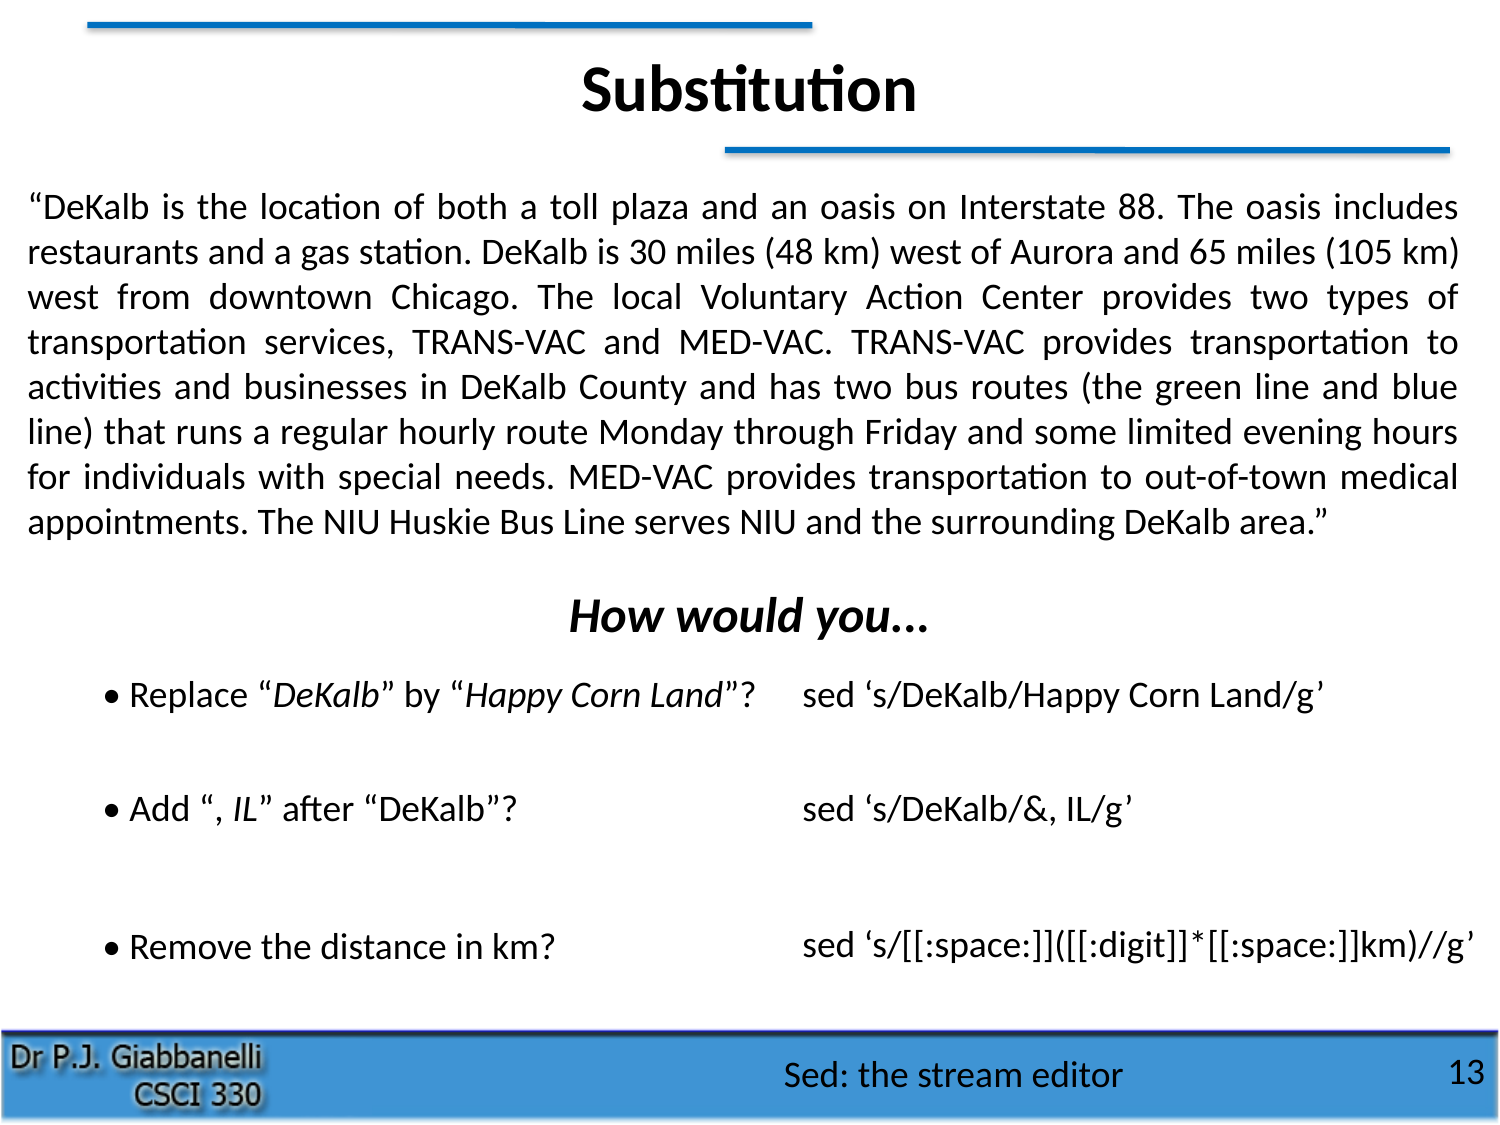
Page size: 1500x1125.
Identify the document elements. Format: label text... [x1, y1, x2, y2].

text_box sed ‘s/DeKalb/Happy Corn Land/g’ [787, 662, 1375, 723]
text_box • Replace “DeKalb” by “Happy Corn Land”? [87, 662, 775, 723]
text_box sed ‘s/[[:space:]]([[:digit]]*[[:space:]]km)//g’ [787, 912, 1500, 973]
text_box “DeKalb is the location of both a toll plaza and an oasis on Interstate 88. The oasis includes restaurants and a gas station. DeKalb is 30 miles (48 km) west of Aurora and 65 miles (105 km) west from downtown Chicago. The local Voluntary Action Center provides two types of transportation services, TRANS-VAC and MED-VAC. TRANS-VAC provides transportation to activities and businesses in DeKalb County and has two bus routes (the green line and blue line) that runs a regular hourly route Monday through Friday and some limited evening hours for individuals with special needs. MED-VAC provides transportation to out-of-town medical appointments. The NIU Huskie Bus Line serves NIU and the surrounding DeKalb area.” [12, 174, 1475, 550]
text_box How would you... [0, 574, 1500, 650]
text_box sed ‘s/DeKalb/&, IL/g’ [787, 776, 1375, 837]
text_box • Add “, IL” after “DeKalb”? [87, 776, 775, 837]
text_box Substitution [0, 37, 1500, 133]
picture [0, 1026, 1500, 1125]
text_box • Remove the distance in km? [87, 914, 775, 975]
